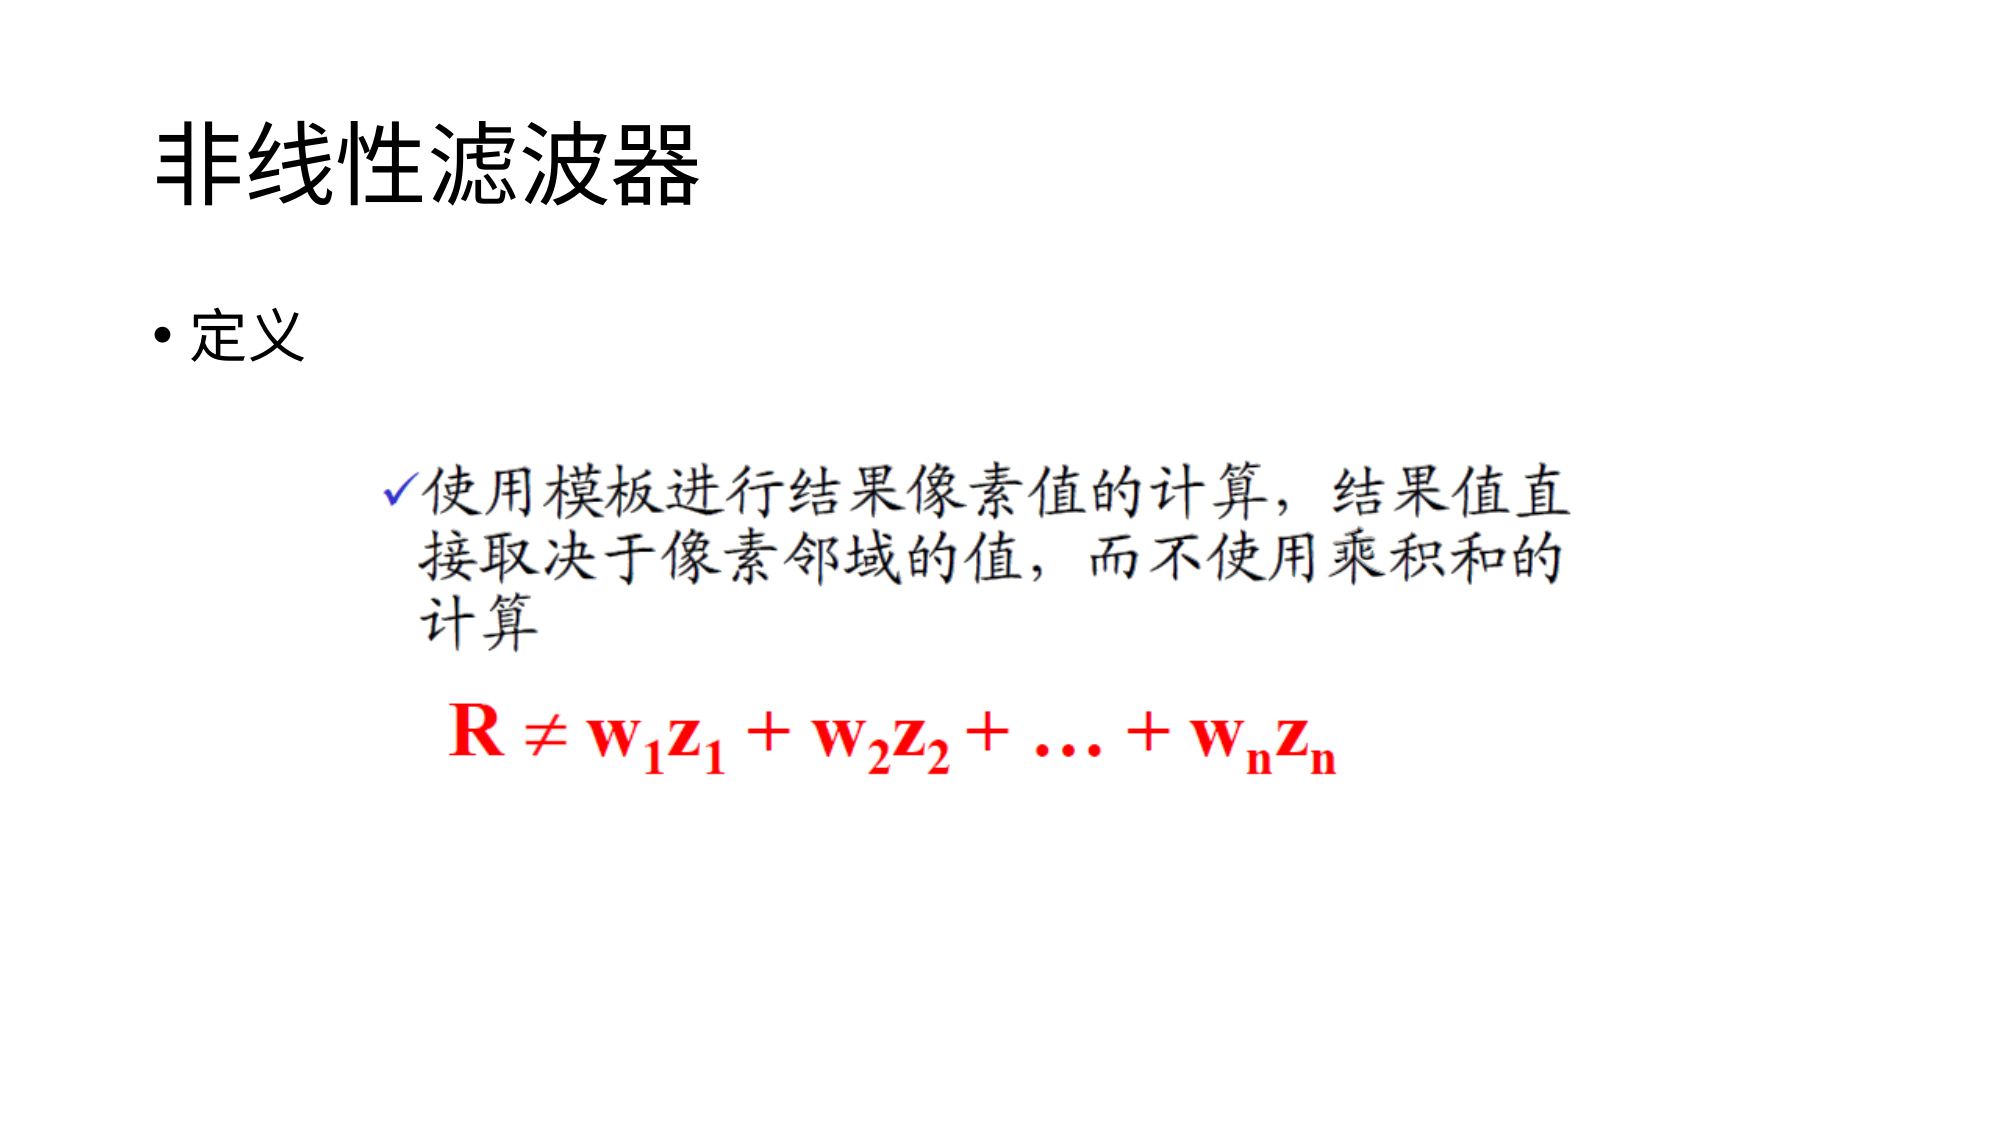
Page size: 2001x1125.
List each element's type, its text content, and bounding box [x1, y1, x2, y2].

picture [306, 441, 1694, 962]
title 非线性滤波器 [137, 59, 1863, 278]
list 定义 [137, 299, 1863, 1014]
